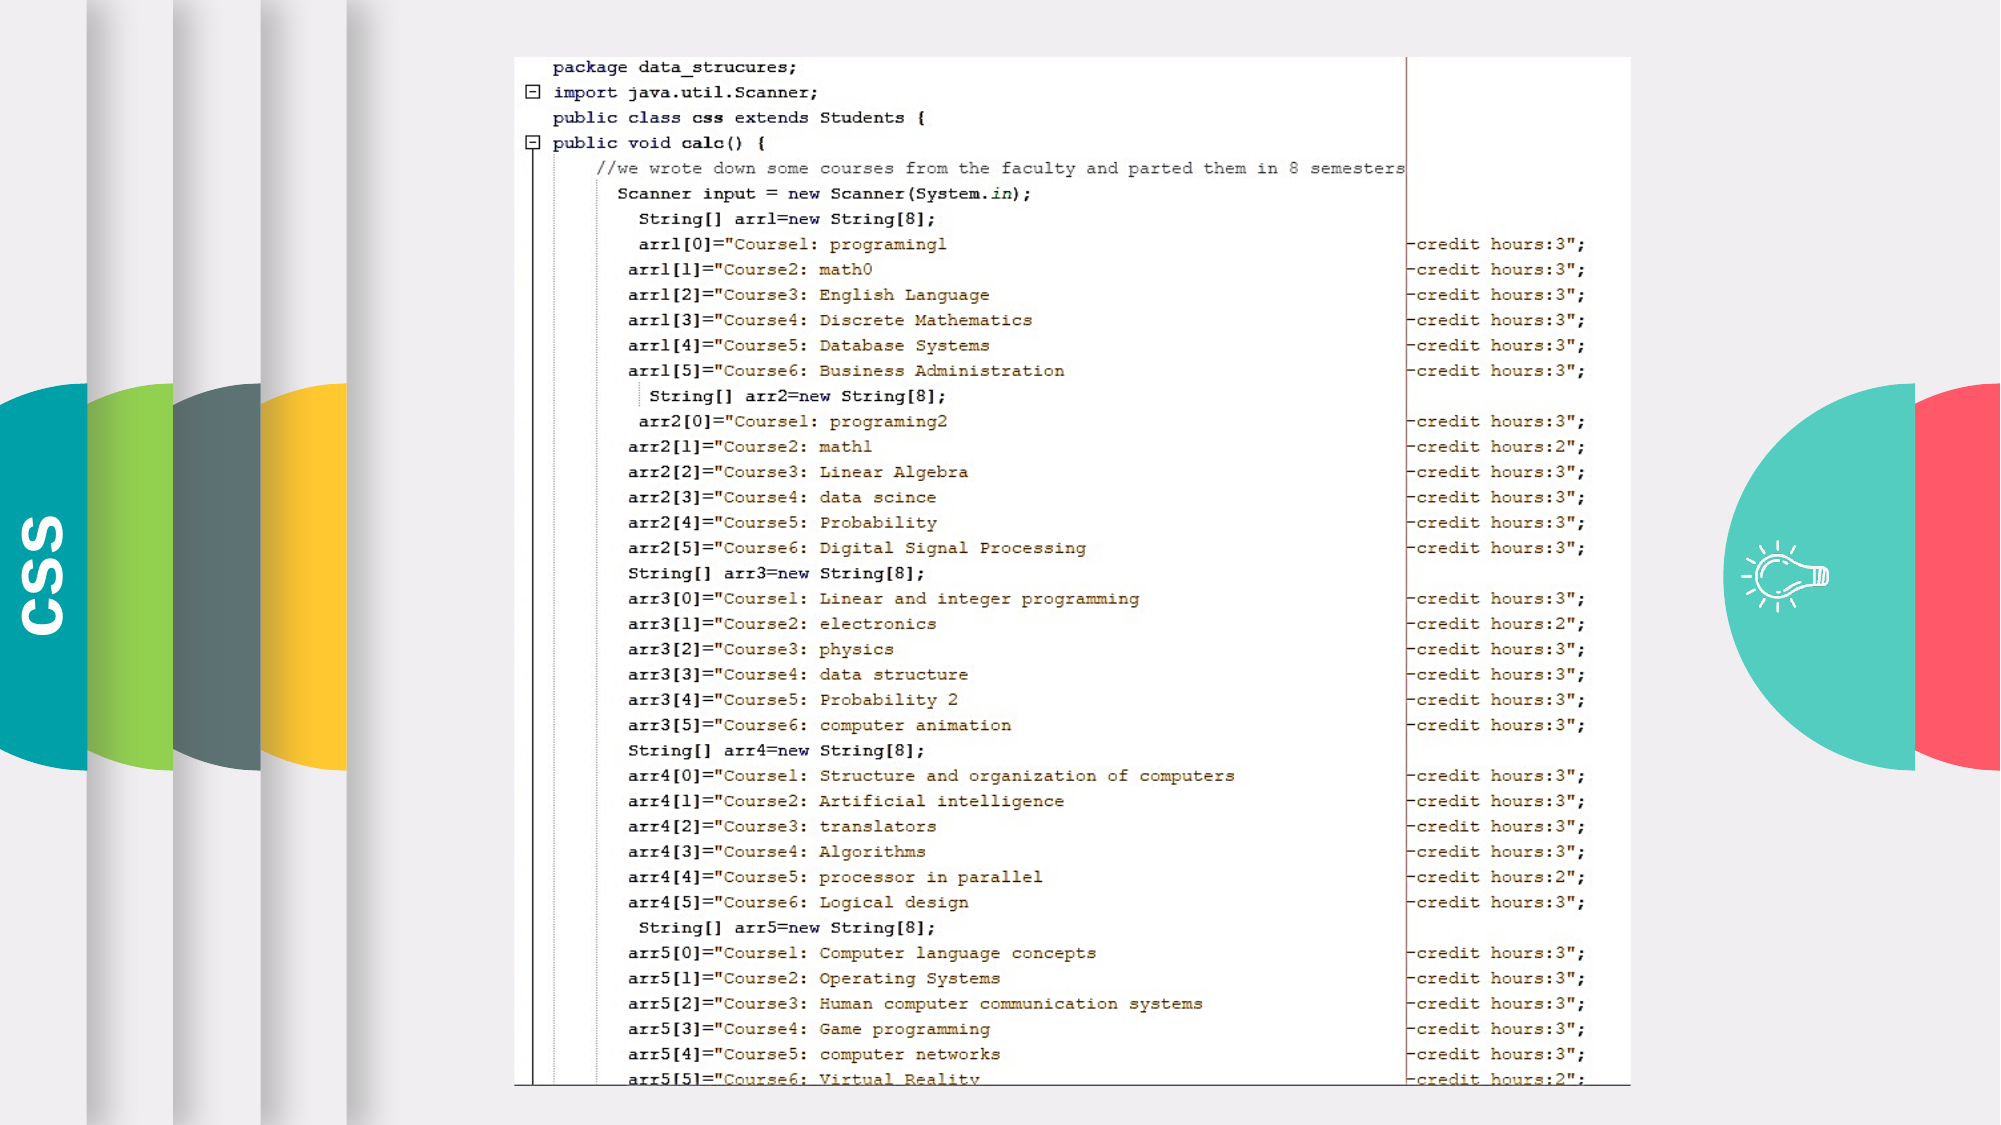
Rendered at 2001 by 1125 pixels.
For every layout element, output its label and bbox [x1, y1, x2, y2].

text_box [173, 0, 261, 1125]
text_box [347, 0, 2000, 1125]
text_box [88, 0, 173, 1125]
picture [514, 57, 1631, 1086]
text_box [0, 0, 88, 1125]
text_box [1723, 383, 1916, 771]
text_box [261, 0, 347, 1125]
